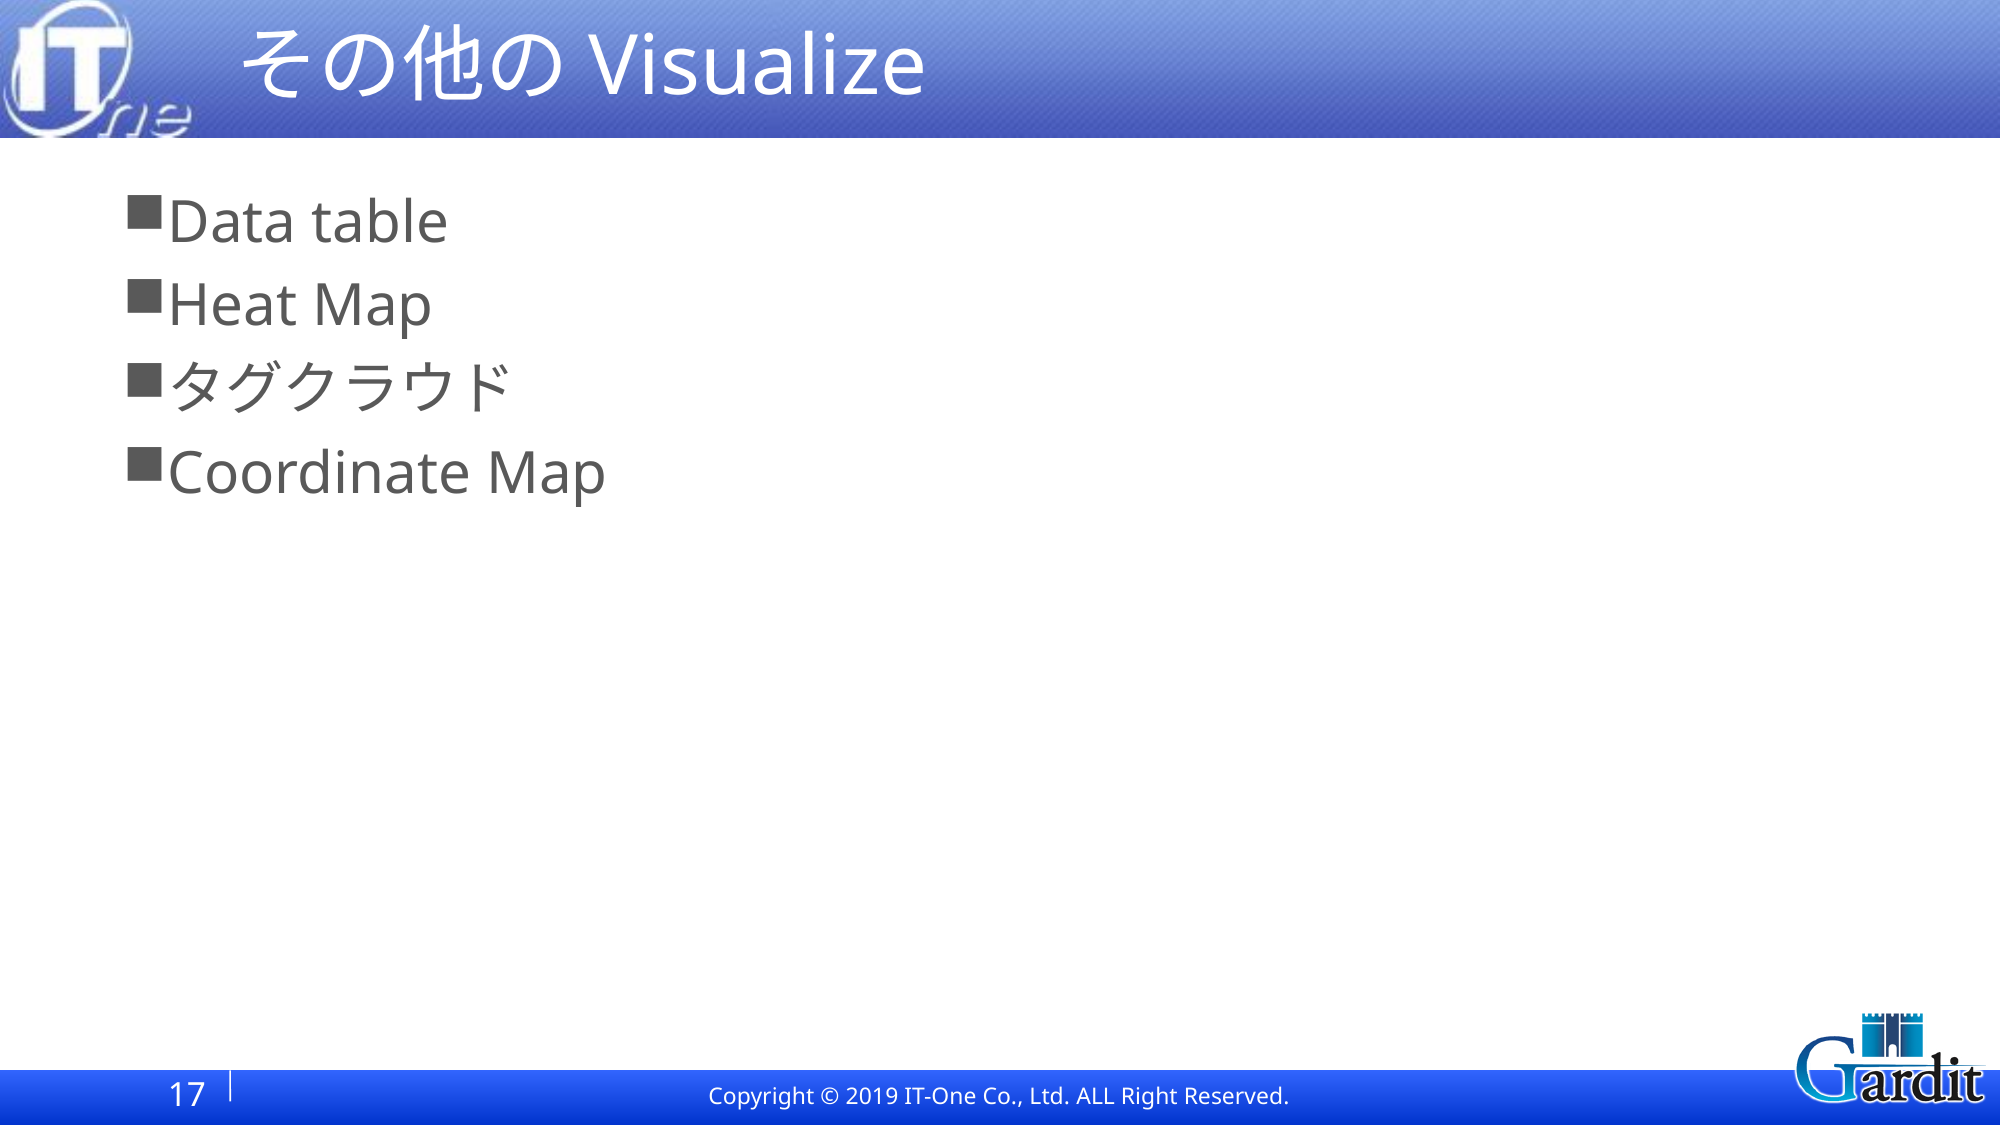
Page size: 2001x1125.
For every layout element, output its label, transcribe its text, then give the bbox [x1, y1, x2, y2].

picture [0, 0, 2000, 138]
slide_number 17 [0, 1071, 221, 1120]
title その他のVisualize [220, 8, 1921, 127]
picture [1793, 1010, 1989, 1105]
list Data table Heat Map タグクラウド Coordinate Map [107, 184, 1891, 1023]
